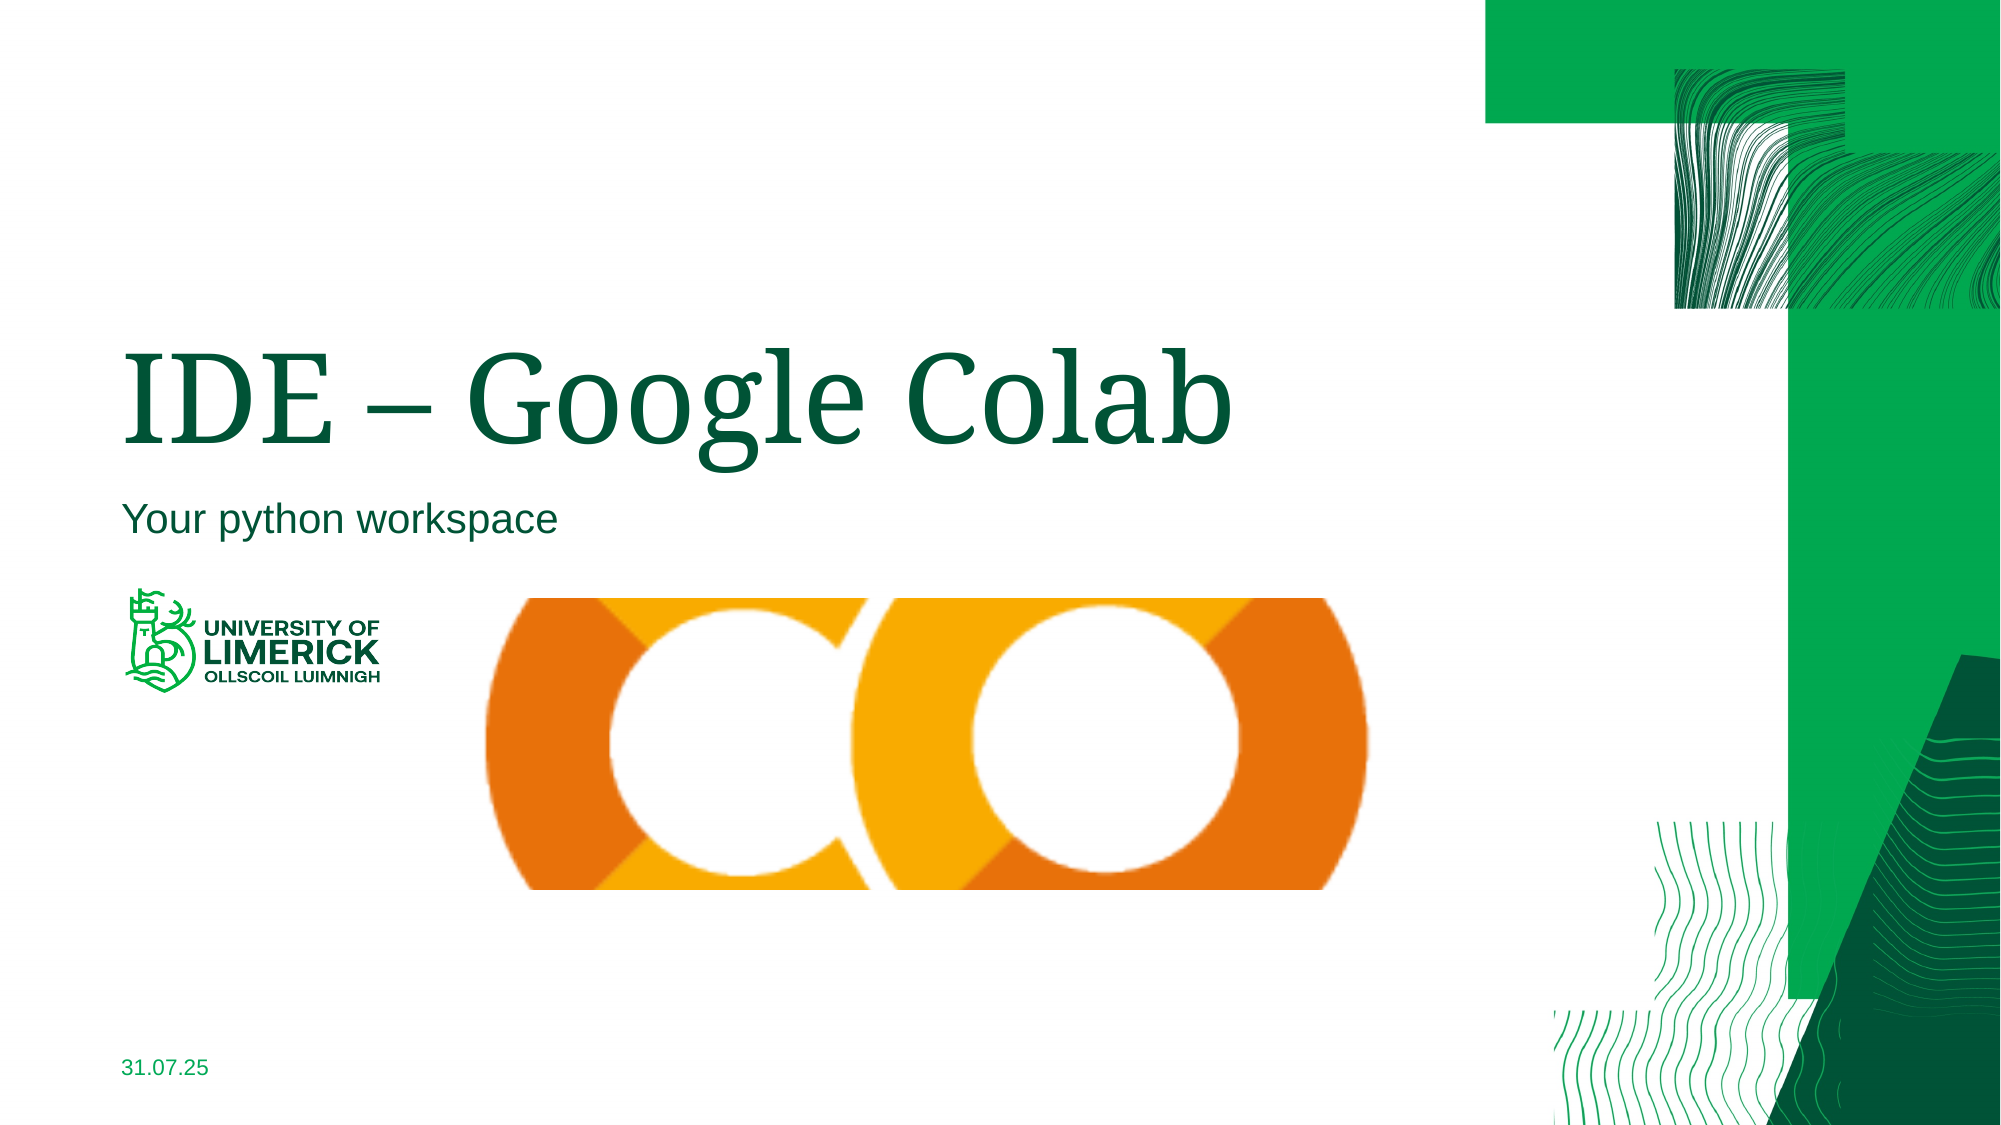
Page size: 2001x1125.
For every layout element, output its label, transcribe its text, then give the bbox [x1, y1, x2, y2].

picture [0, 0, 2001, 1125]
list Your python workspace [106, 489, 1435, 563]
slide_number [106, 1036, 557, 1097]
title IDE – Google Colab [106, 328, 1435, 403]
